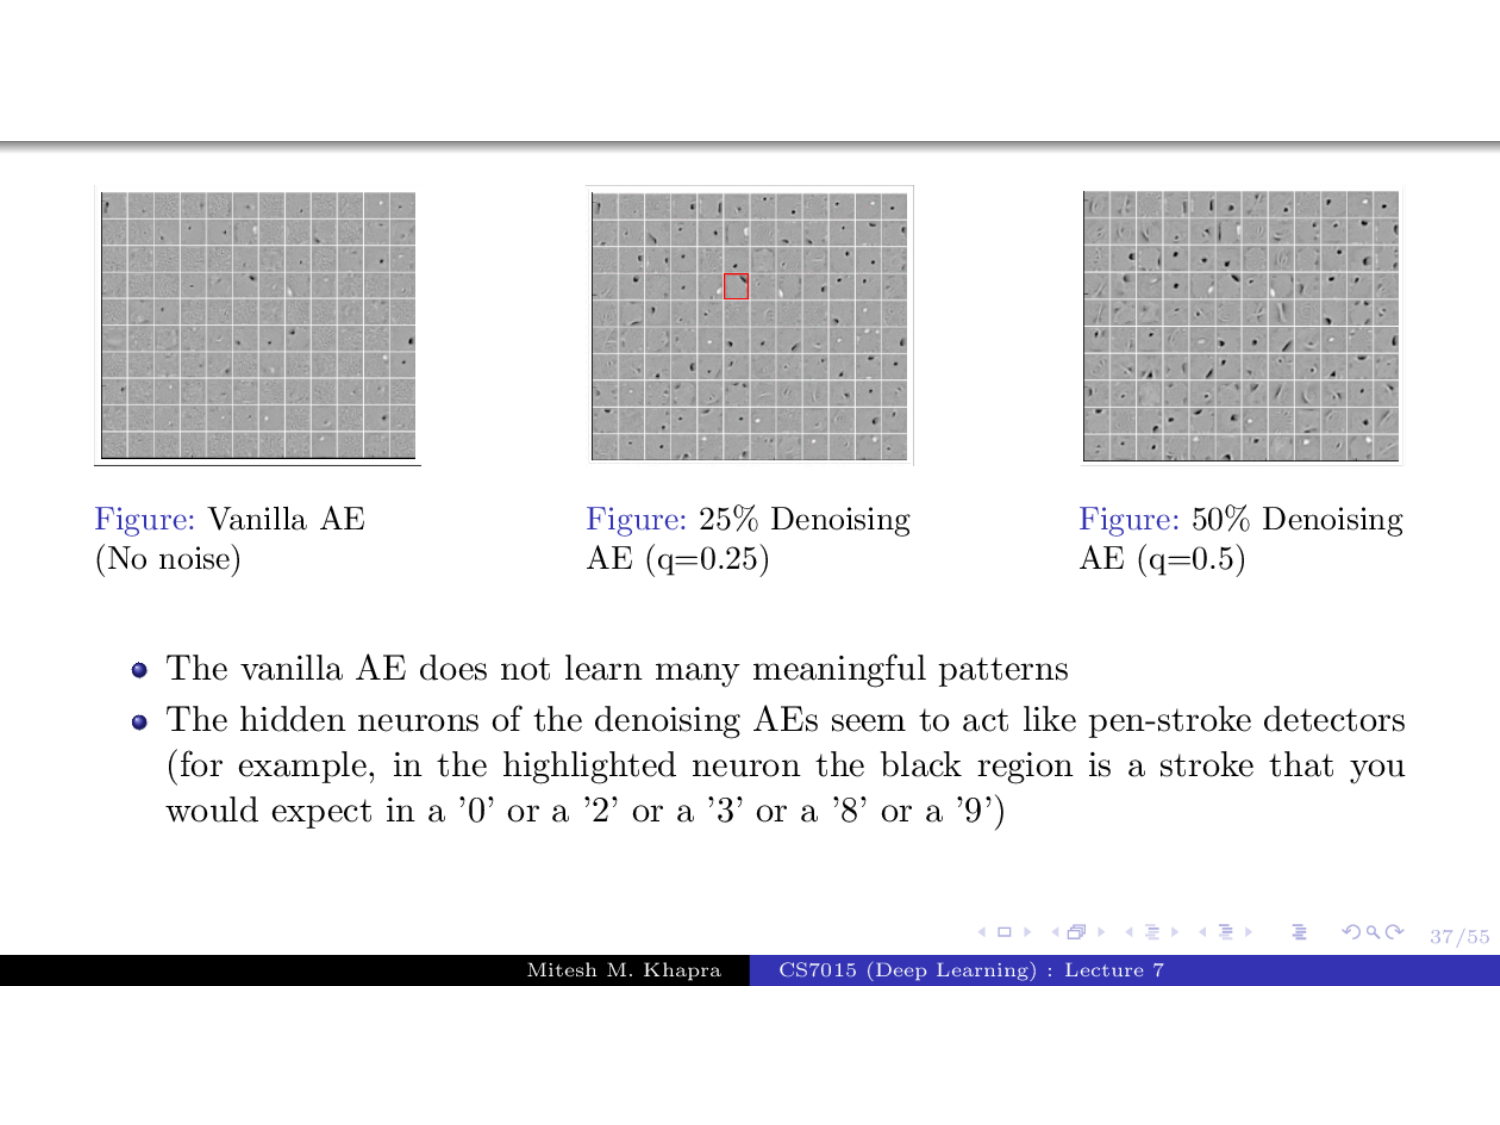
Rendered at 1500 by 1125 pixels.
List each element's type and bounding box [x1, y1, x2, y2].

picture [0, 141, 1500, 986]
